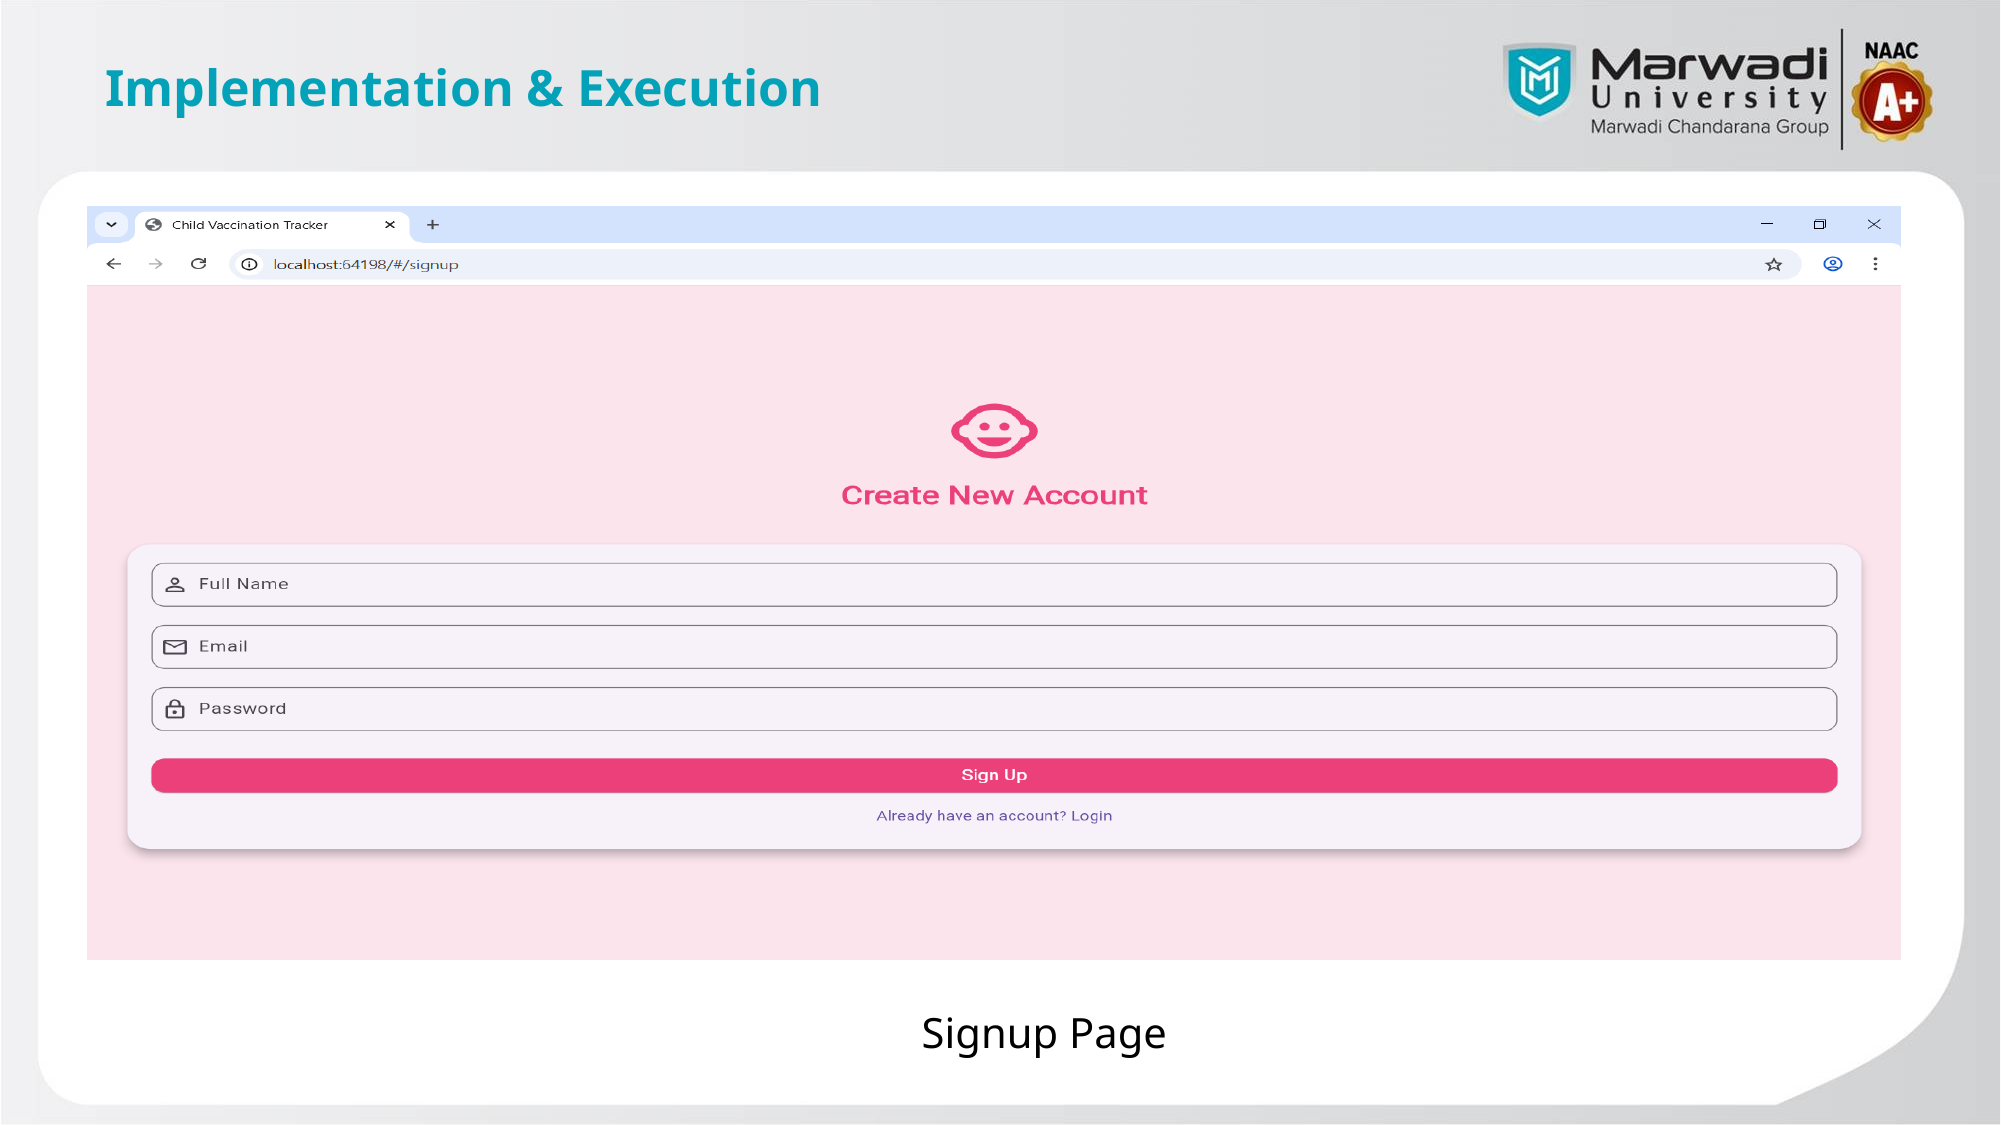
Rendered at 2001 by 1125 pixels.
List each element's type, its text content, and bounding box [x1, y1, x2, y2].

text_box [36, 174, 1949, 240]
picture [0, 0, 2001, 1125]
title Implementation & Execution [87, 0, 907, 174]
text_box Signup Page [906, 999, 1321, 1065]
